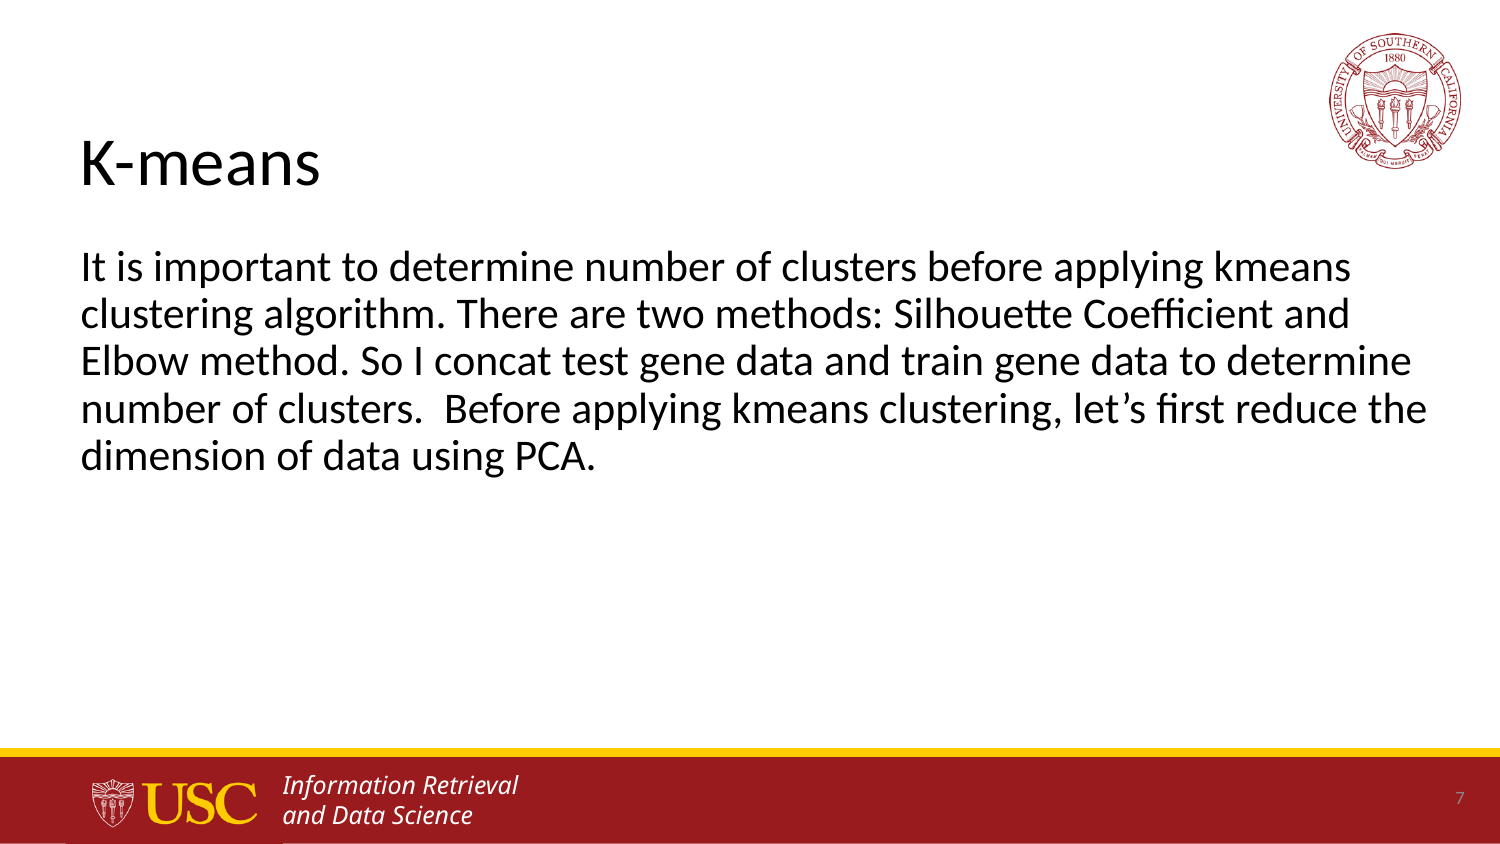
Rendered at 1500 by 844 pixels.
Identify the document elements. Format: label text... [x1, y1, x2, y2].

list It is important to determine number of clusters before applying kmeans clustering algorithm. There are two methods: Silhouette Coefficient and Elbow method. So I concat test gene data and train gene data to determine number of clusters. Before applying kmeans clustering, let’s first reduce the dimension of data using PCA. [65, 228, 1464, 641]
picture [1329, 33, 1461, 110]
title K-means [65, 110, 1464, 205]
slide_number ‹#› [1389, 764, 1480, 830]
picture [66, 762, 283, 844]
